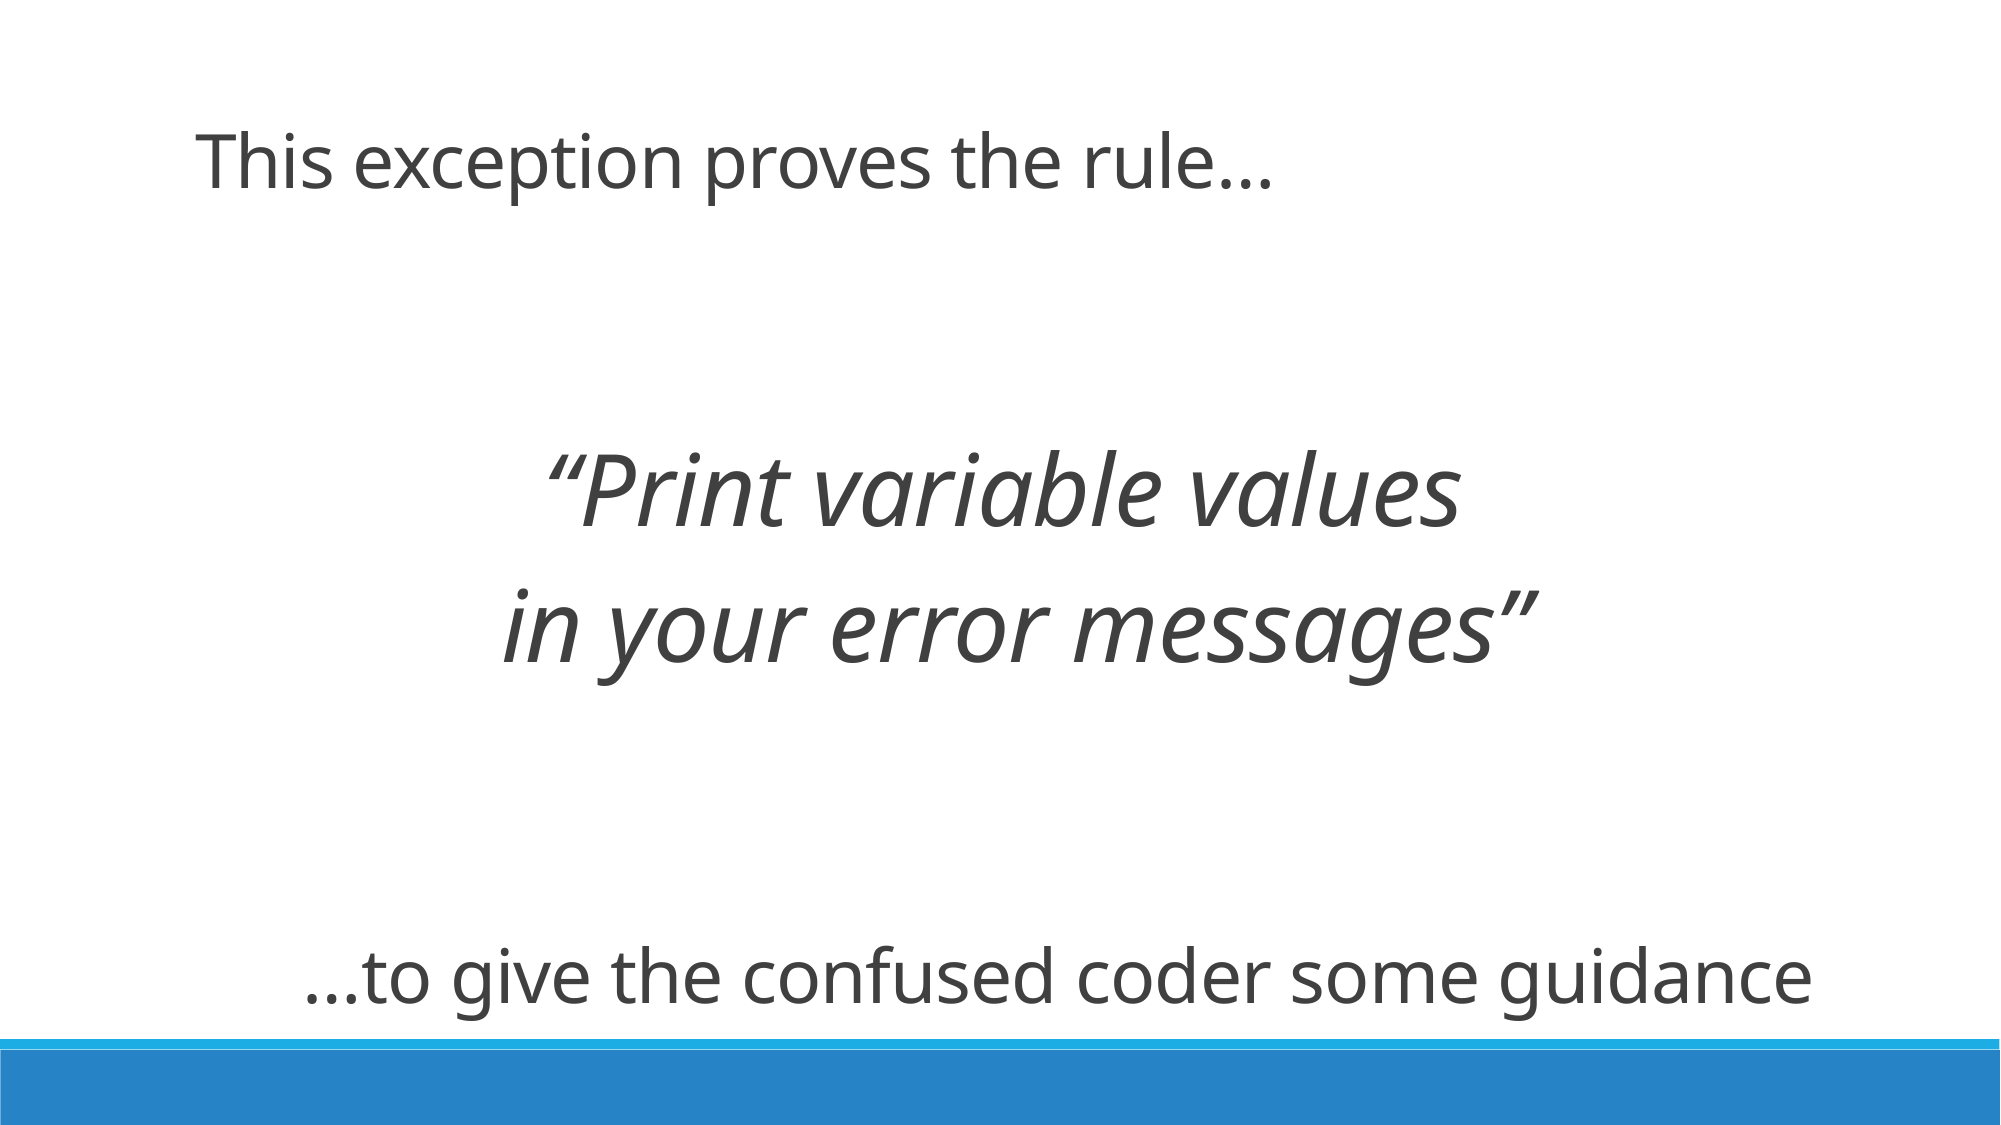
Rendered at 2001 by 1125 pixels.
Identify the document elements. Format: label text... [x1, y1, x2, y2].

text_box …to give the confused coder some guidance [179, 858, 1830, 1027]
list “Print variable values in your error messages” [180, 232, 1830, 858]
title This exception proves the rule… [180, 43, 1830, 212]
